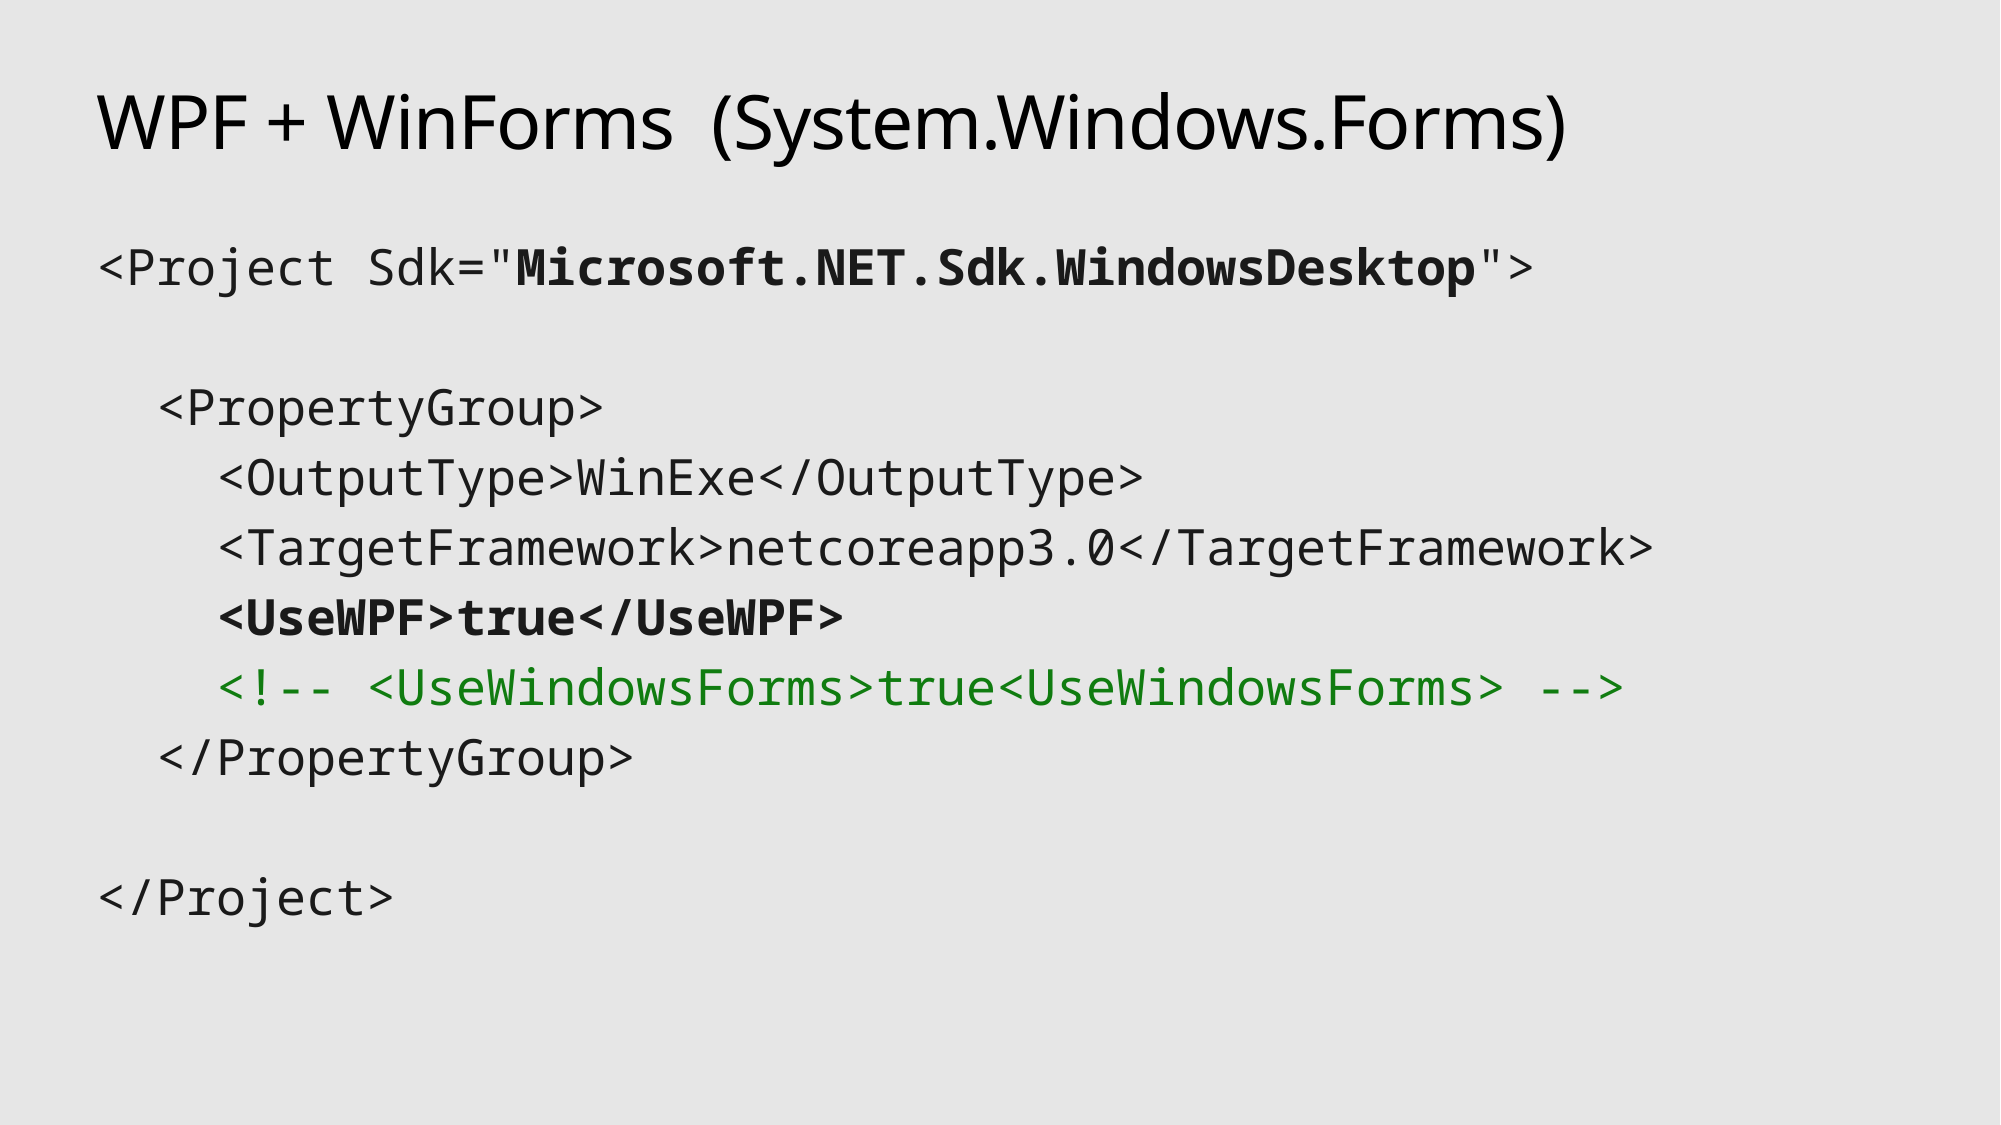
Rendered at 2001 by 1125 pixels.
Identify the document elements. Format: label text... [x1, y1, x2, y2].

title WPF + WinForms (System.Windows.Forms) [96, 75, 1904, 166]
list <Project Sdk="Microsoft.NET.Sdk.WindowsDesktop"> <PropertyGroup> <OutputType>WinExe</OutputType> <TargetFramework>netcoreapp3.0</TargetFramework> <UseWPF>true</UseWPF> <!-- <UseWindowsForms>true<UseWindowsForms> --> </PropertyGroup> </Project> [96, 235, 1904, 951]
